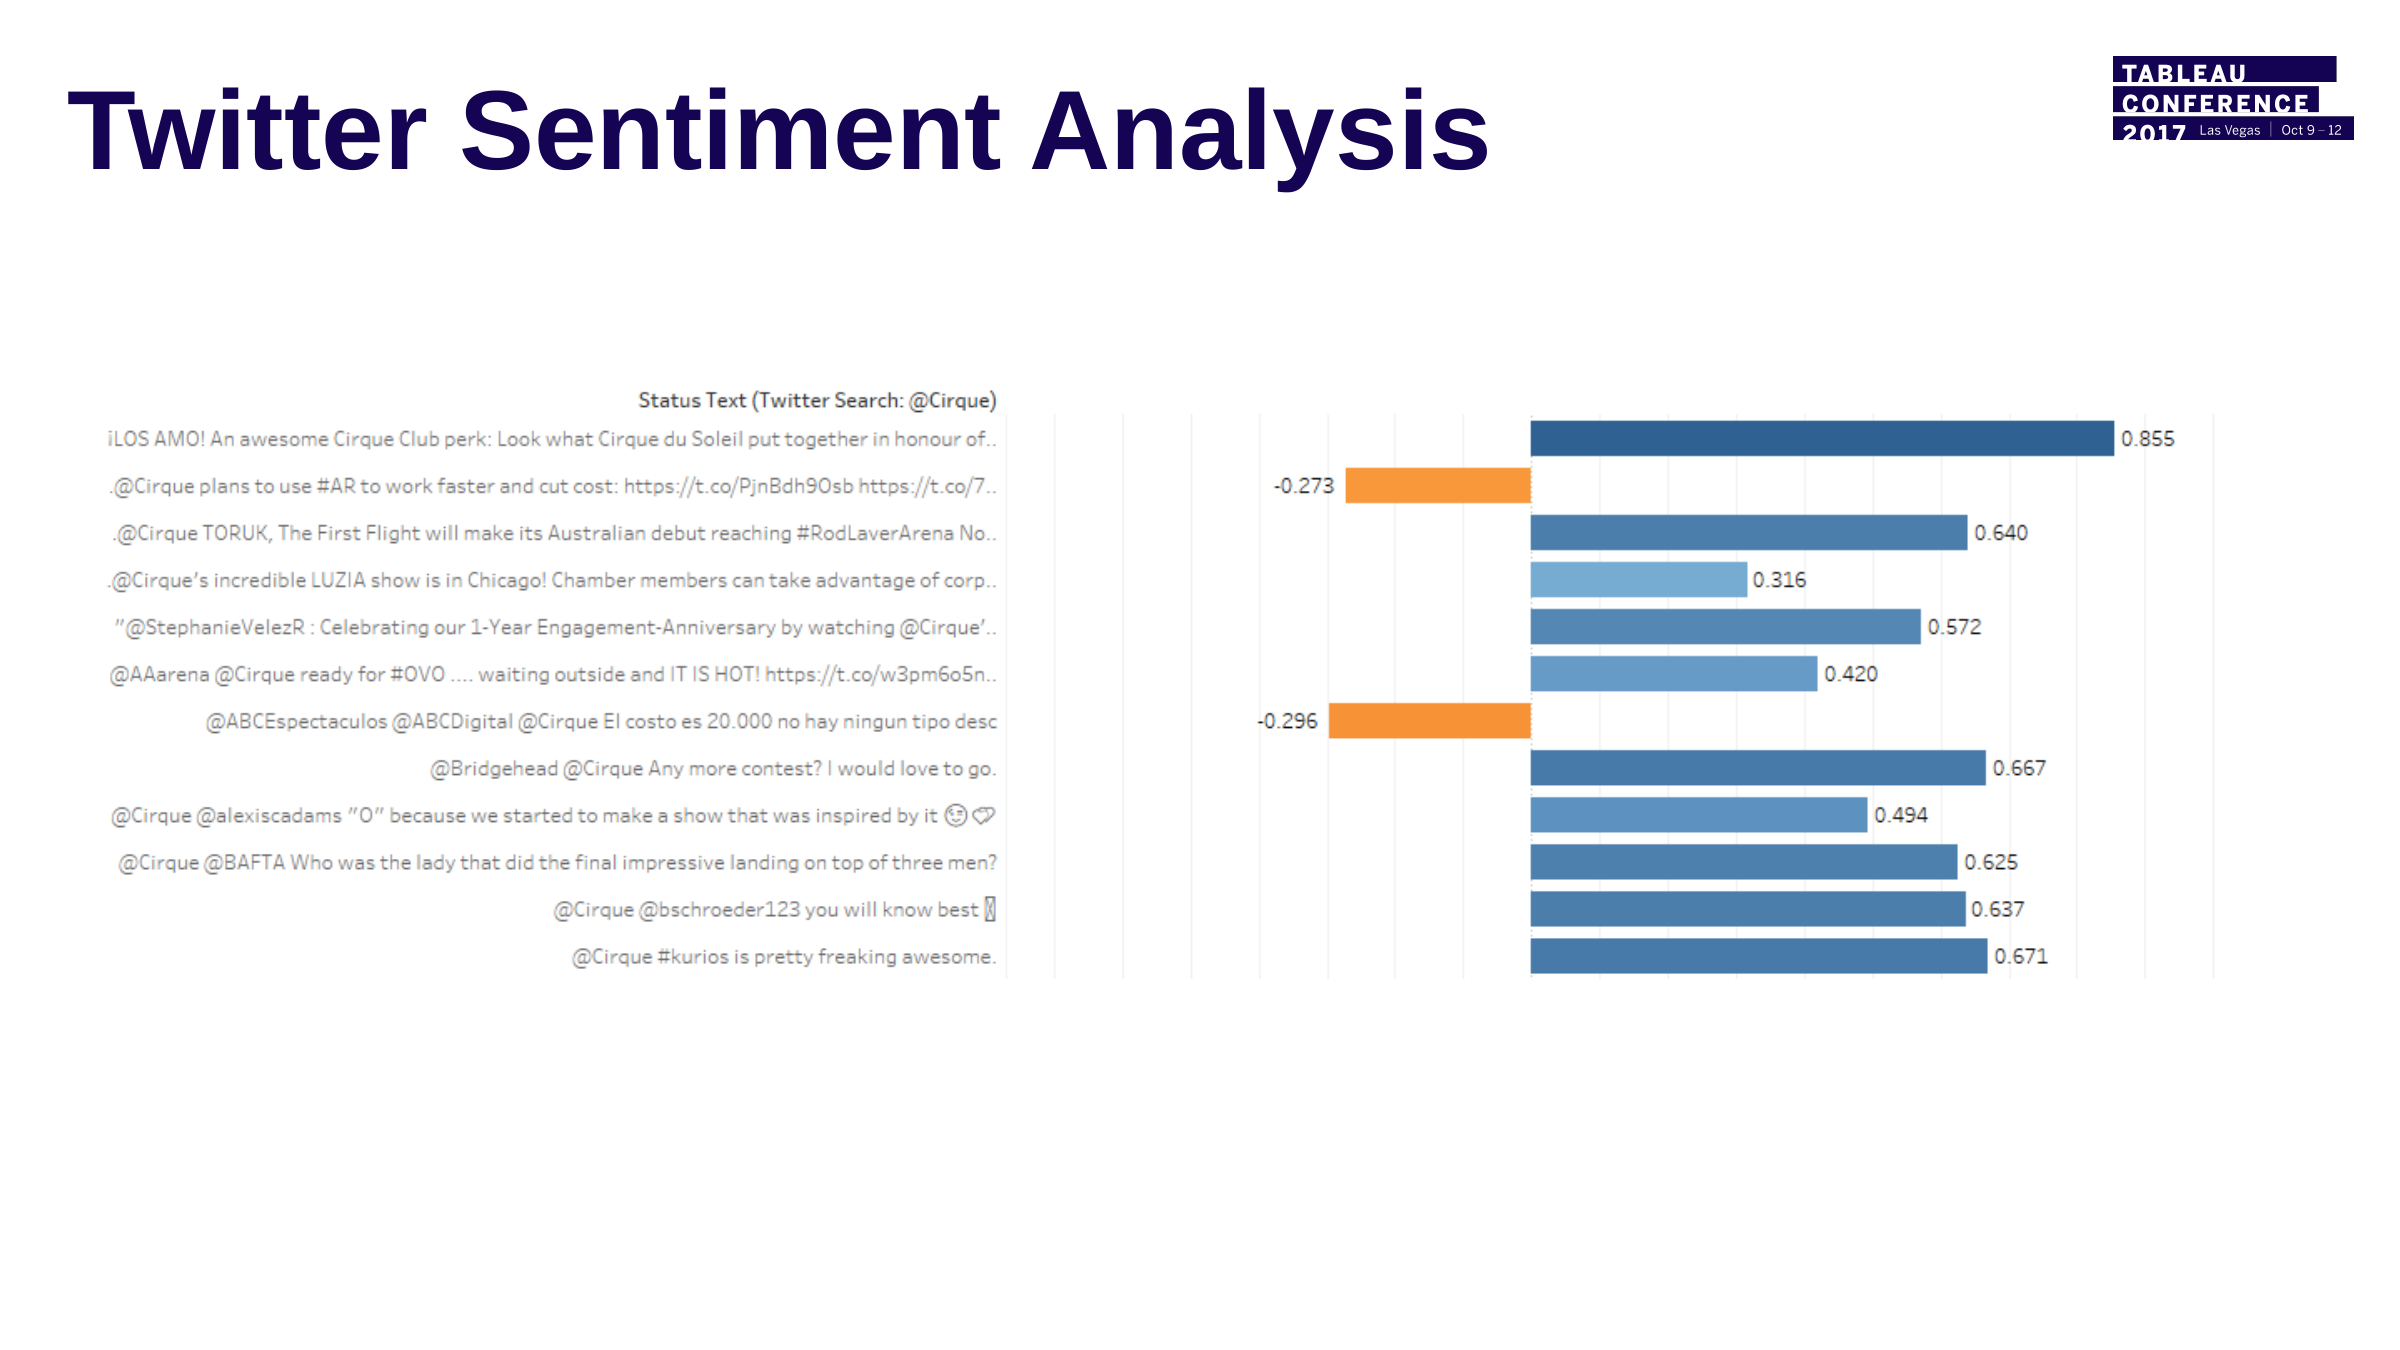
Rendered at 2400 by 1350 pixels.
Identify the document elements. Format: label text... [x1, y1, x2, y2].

picture [2348, 56, 2354, 140]
picture [98, 369, 2233, 980]
title Twitter Sentiment Analysis [52, 56, 2348, 235]
